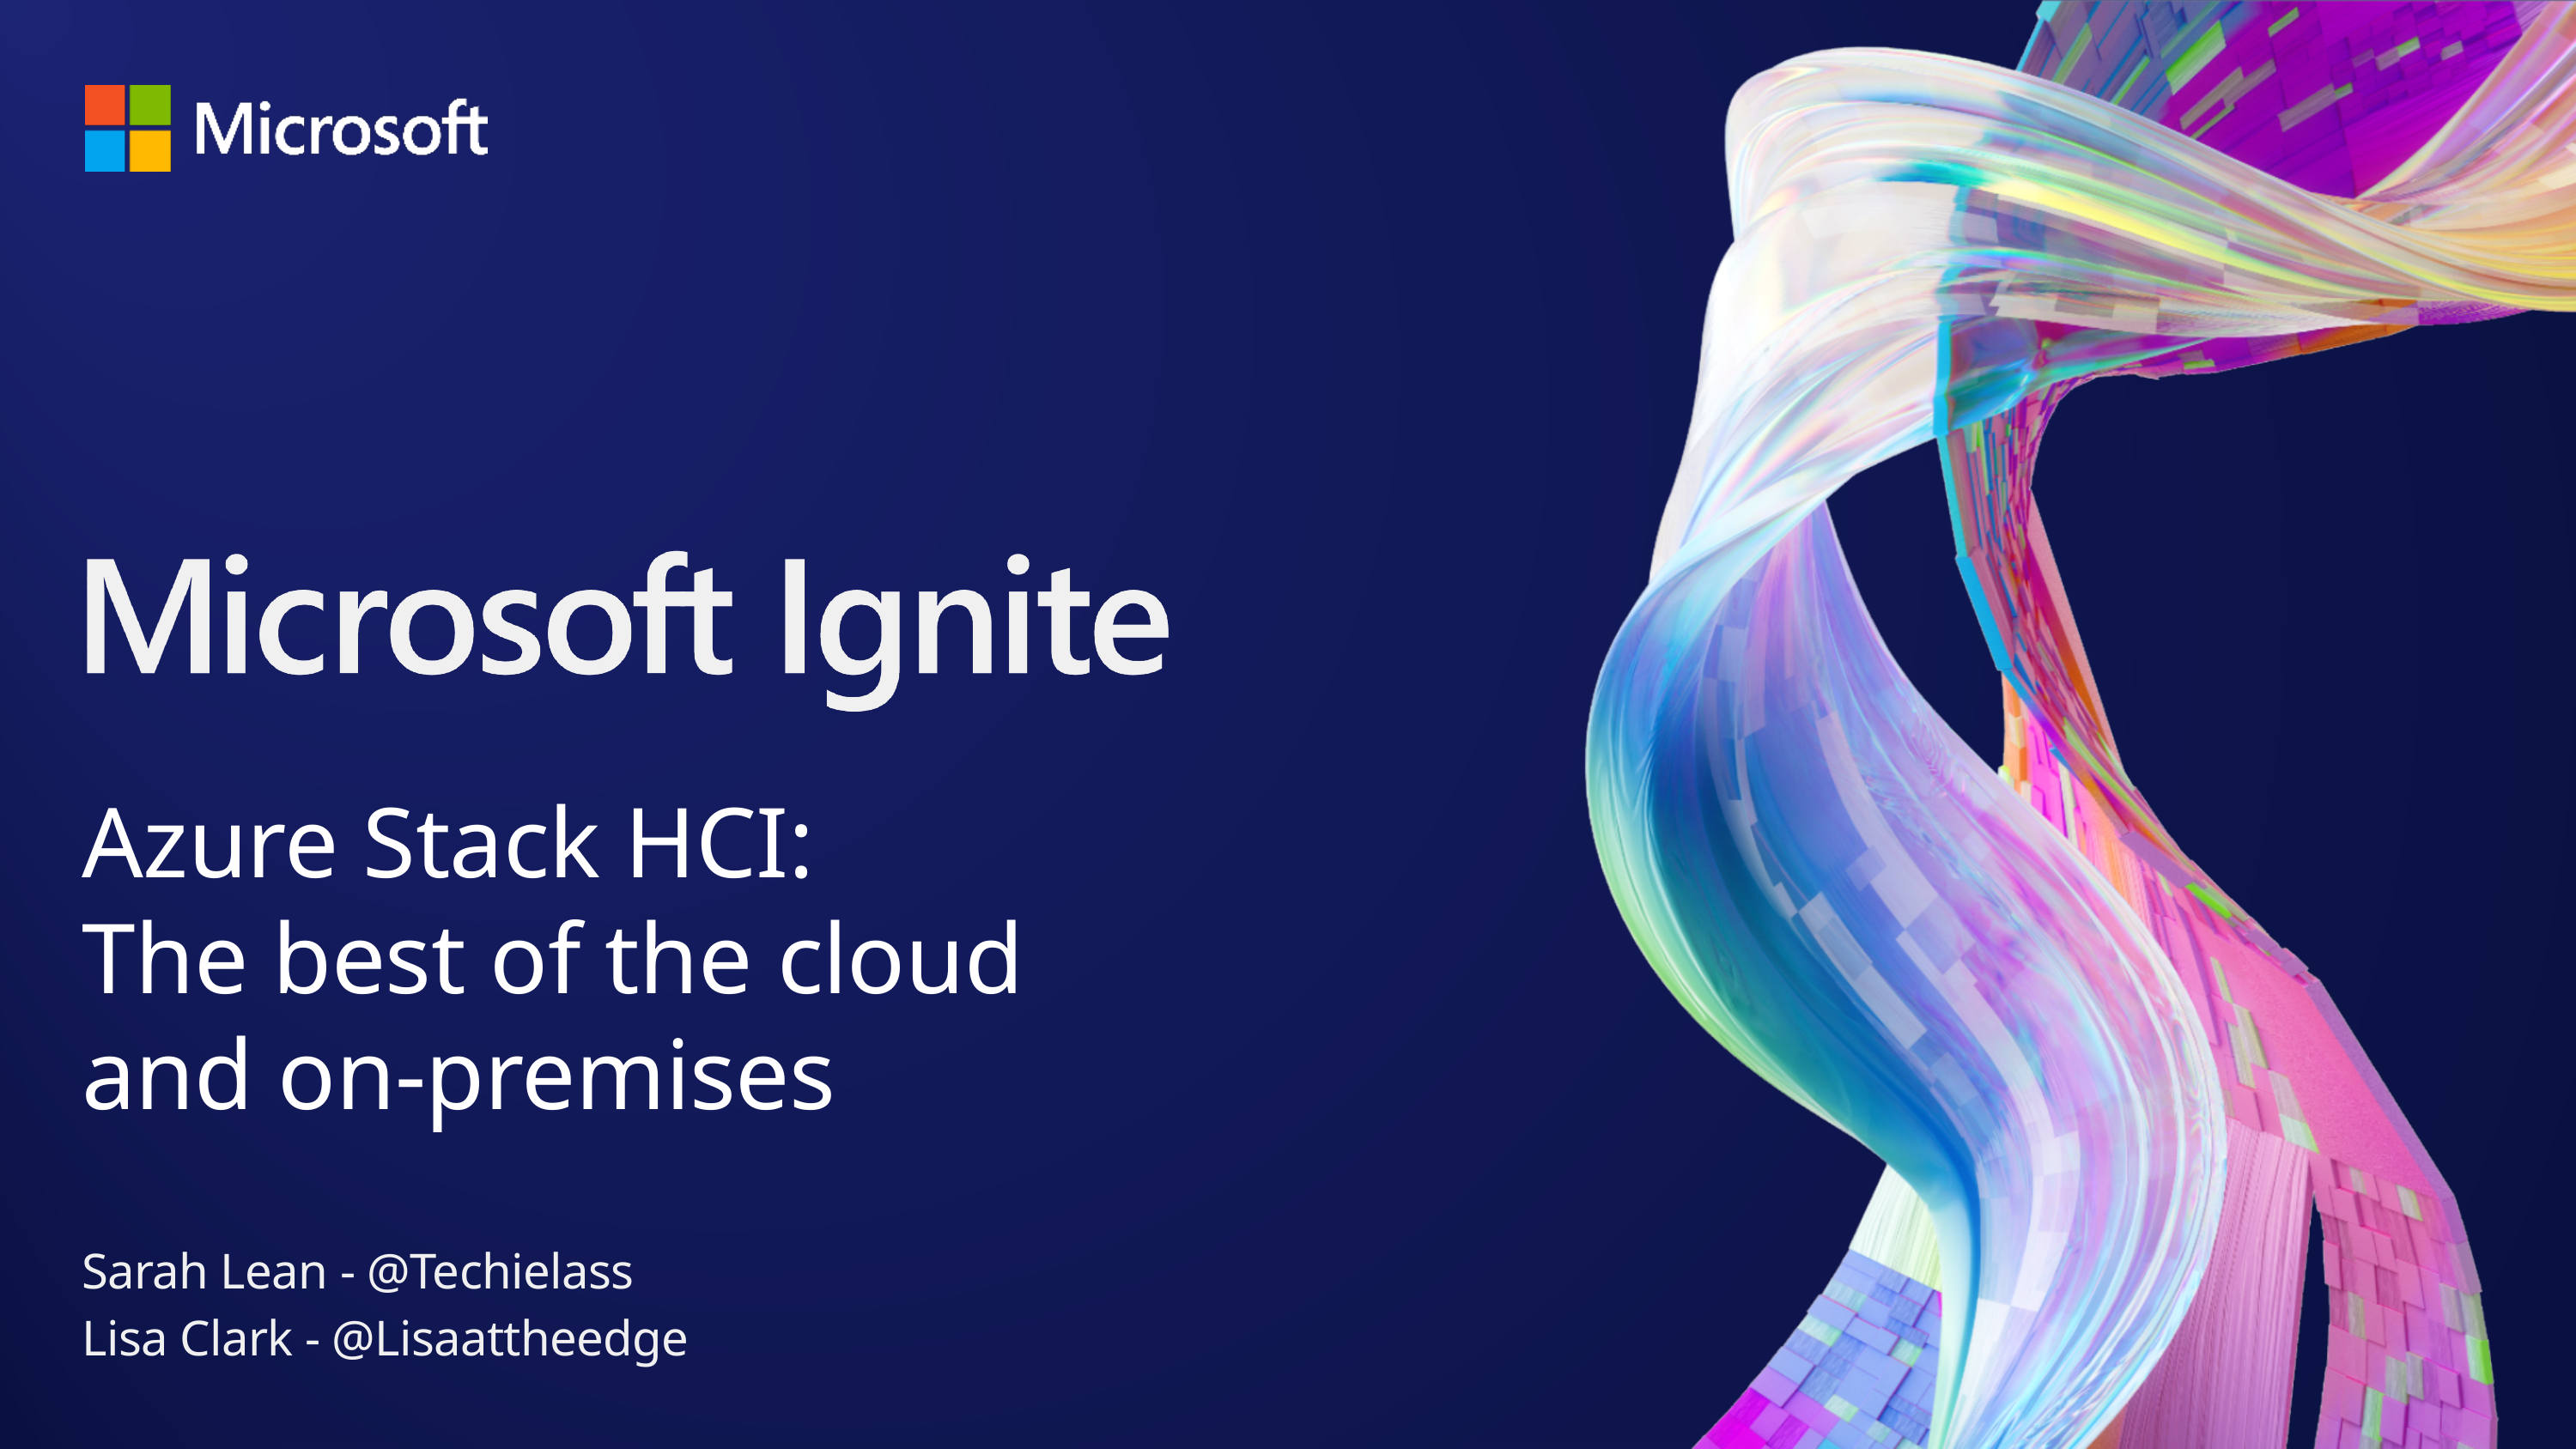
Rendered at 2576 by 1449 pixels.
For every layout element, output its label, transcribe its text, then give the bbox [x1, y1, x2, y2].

picture [0, 0, 2576, 1449]
picture [1511, 2, 2576, 1448]
list Azure Stack HCI: The best of the cloud and on-premises [82, 835, 1485, 1075]
list Sarah Lean - @Techielass Lisa Clark - @Lisaattheedge [82, 1234, 1485, 1398]
